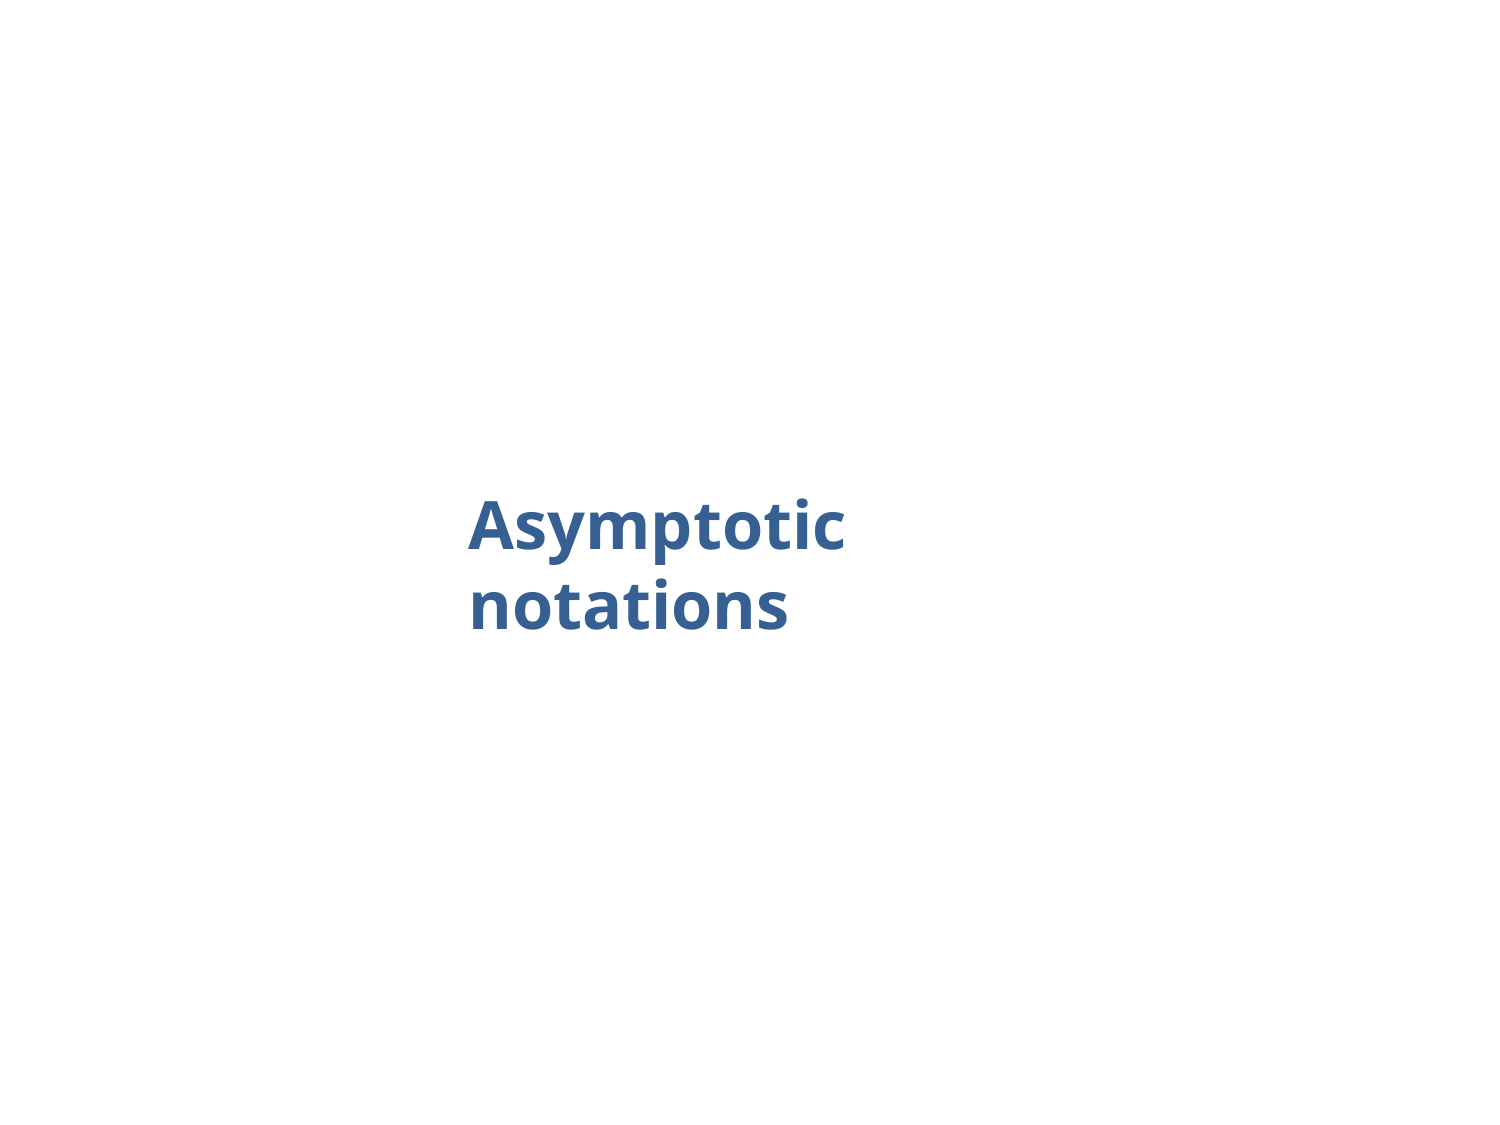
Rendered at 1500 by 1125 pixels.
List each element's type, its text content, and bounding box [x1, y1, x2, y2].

title Asymptotic notations [453, 468, 1047, 657]
